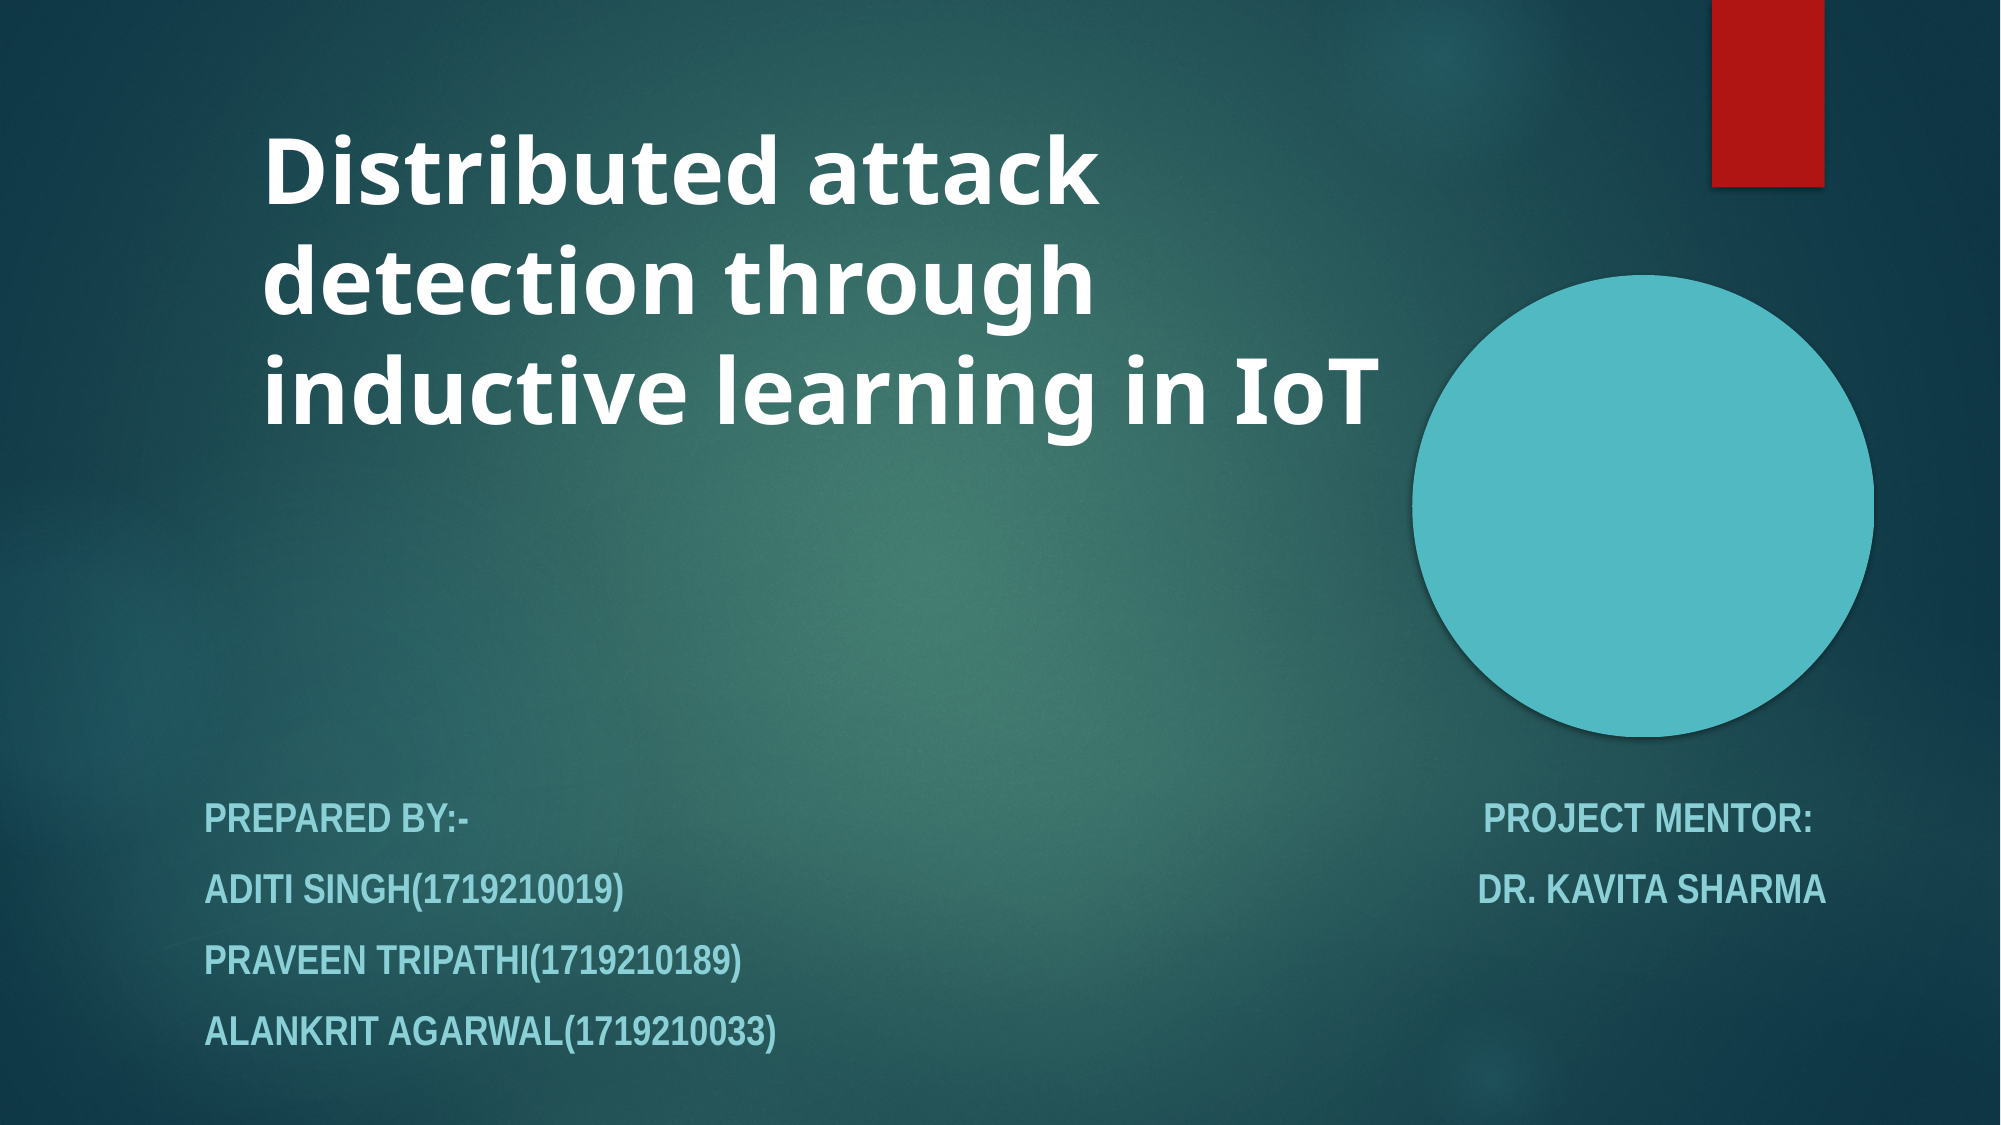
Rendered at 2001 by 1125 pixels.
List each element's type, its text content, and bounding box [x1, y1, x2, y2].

picture [0, 0, 2001, 1125]
text_box Prepared by:- PROJECT MENTOR: Aditi Singh(1719210019) DR. KAVITA SHARMA Praveen Tripathi(1719210189) Alankrit Agarwal(1719210033) [189, 783, 1895, 1087]
text_box Distributed attack detection through inductive learning in IoT [247, 103, 1522, 450]
